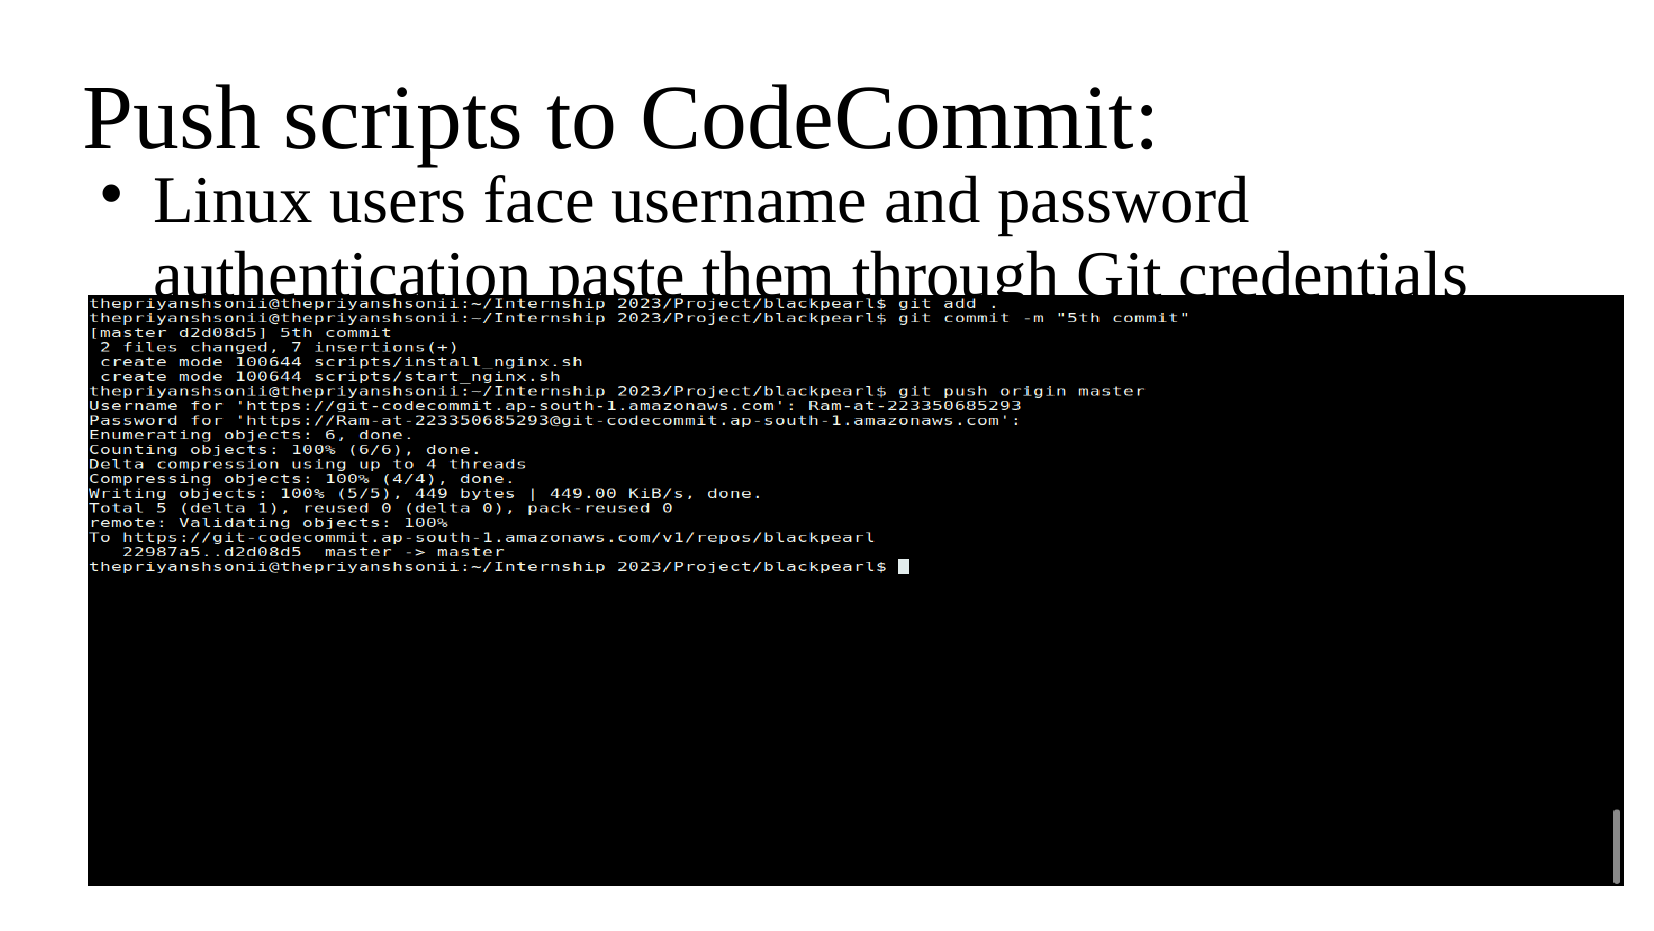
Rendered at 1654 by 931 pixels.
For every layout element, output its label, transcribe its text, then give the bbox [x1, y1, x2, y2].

title Push scripts to CodeCommit: [82, 36, 1571, 158]
picture [88, 295, 1624, 886]
list Linux users face username and password authentication paste them through Git credentials file from your downloads. [82, 158, 1571, 296]
